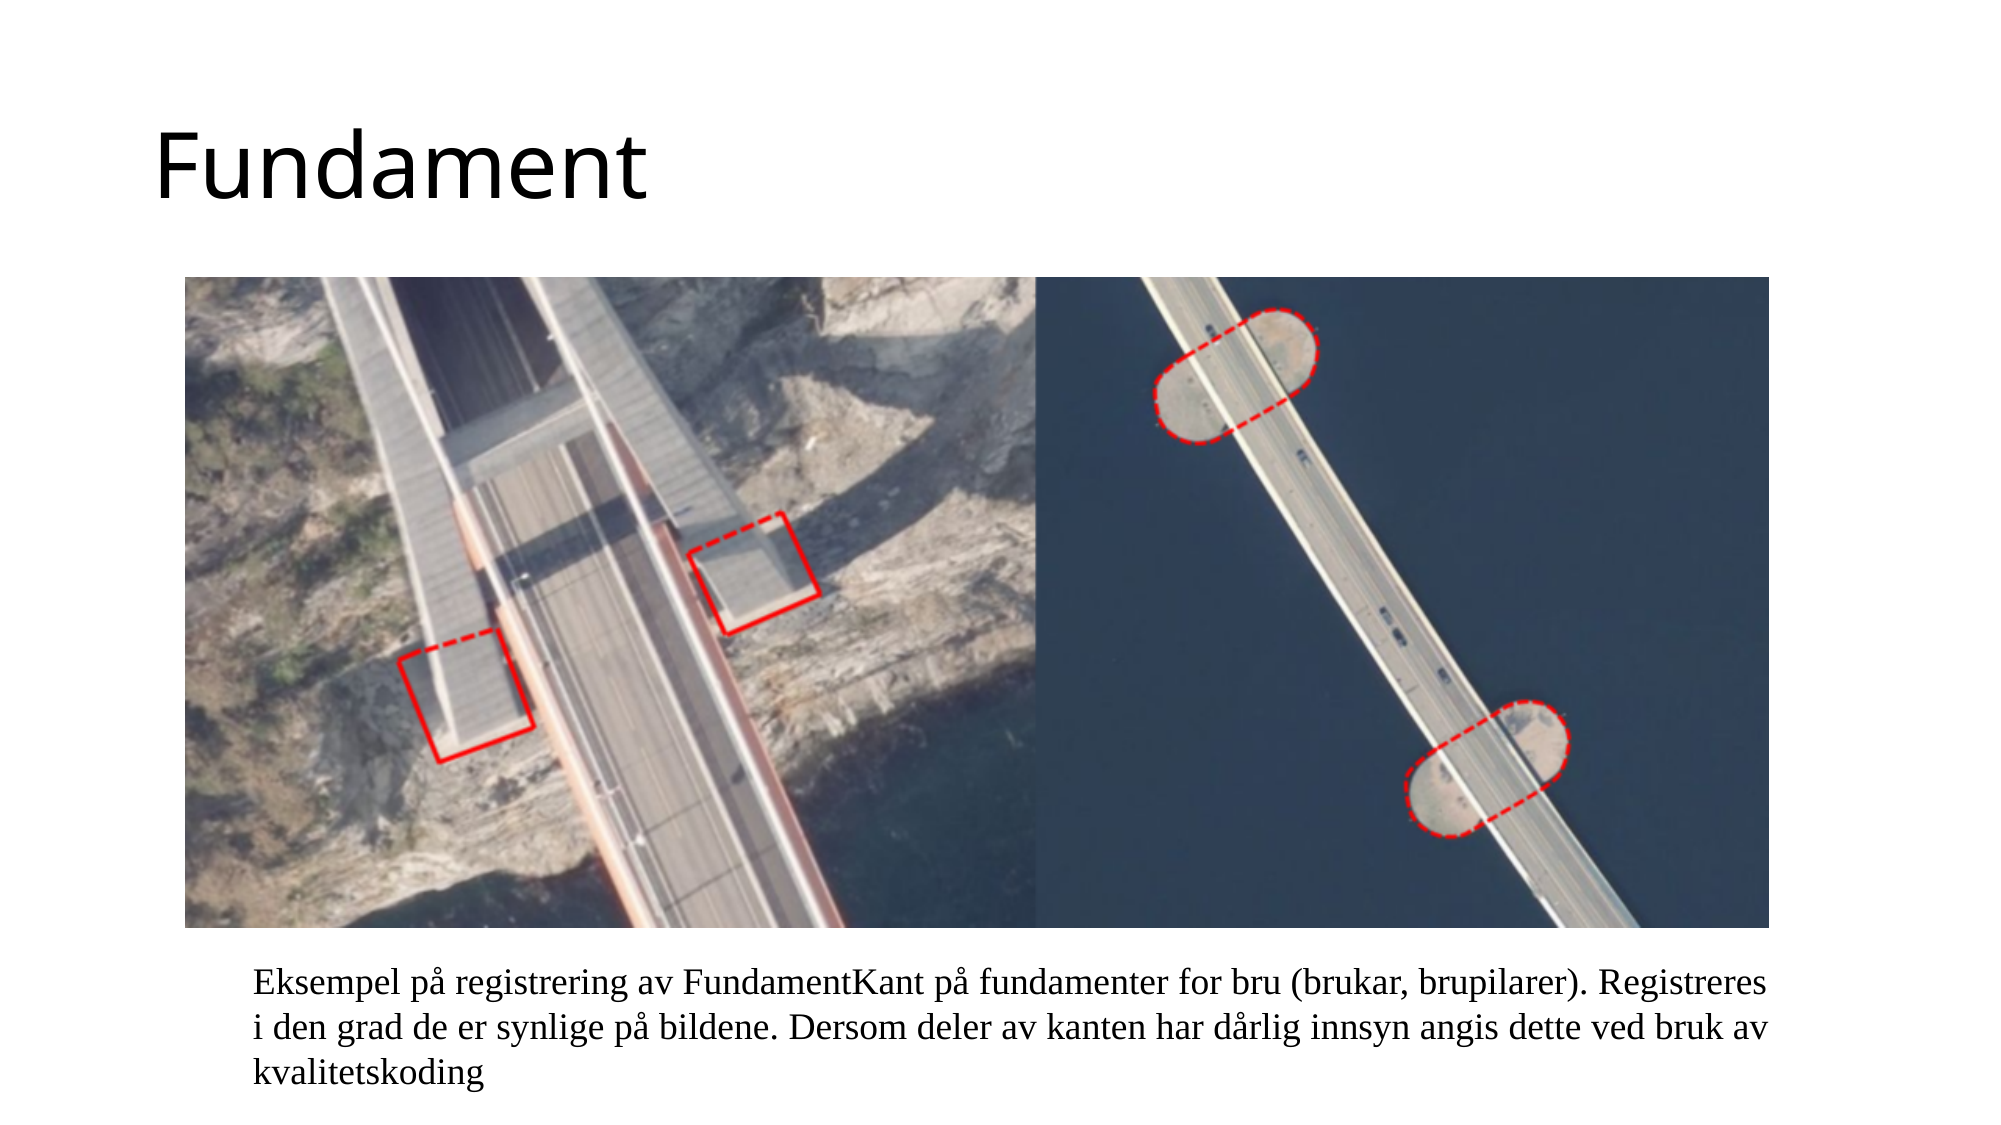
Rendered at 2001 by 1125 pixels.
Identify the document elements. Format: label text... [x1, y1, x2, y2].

text_box Eksempel på registrering av FundamentKant på fundamenter for bru (brukar, brupilarer). Registreres i den grad de er synlige på bildene. Dersom deler av kanten har dårlig innsyn angis dette ved bruk av kvalitetskoding [238, 949, 1791, 1100]
picture [185, 277, 1769, 928]
title Fundament [137, 59, 1863, 278]
